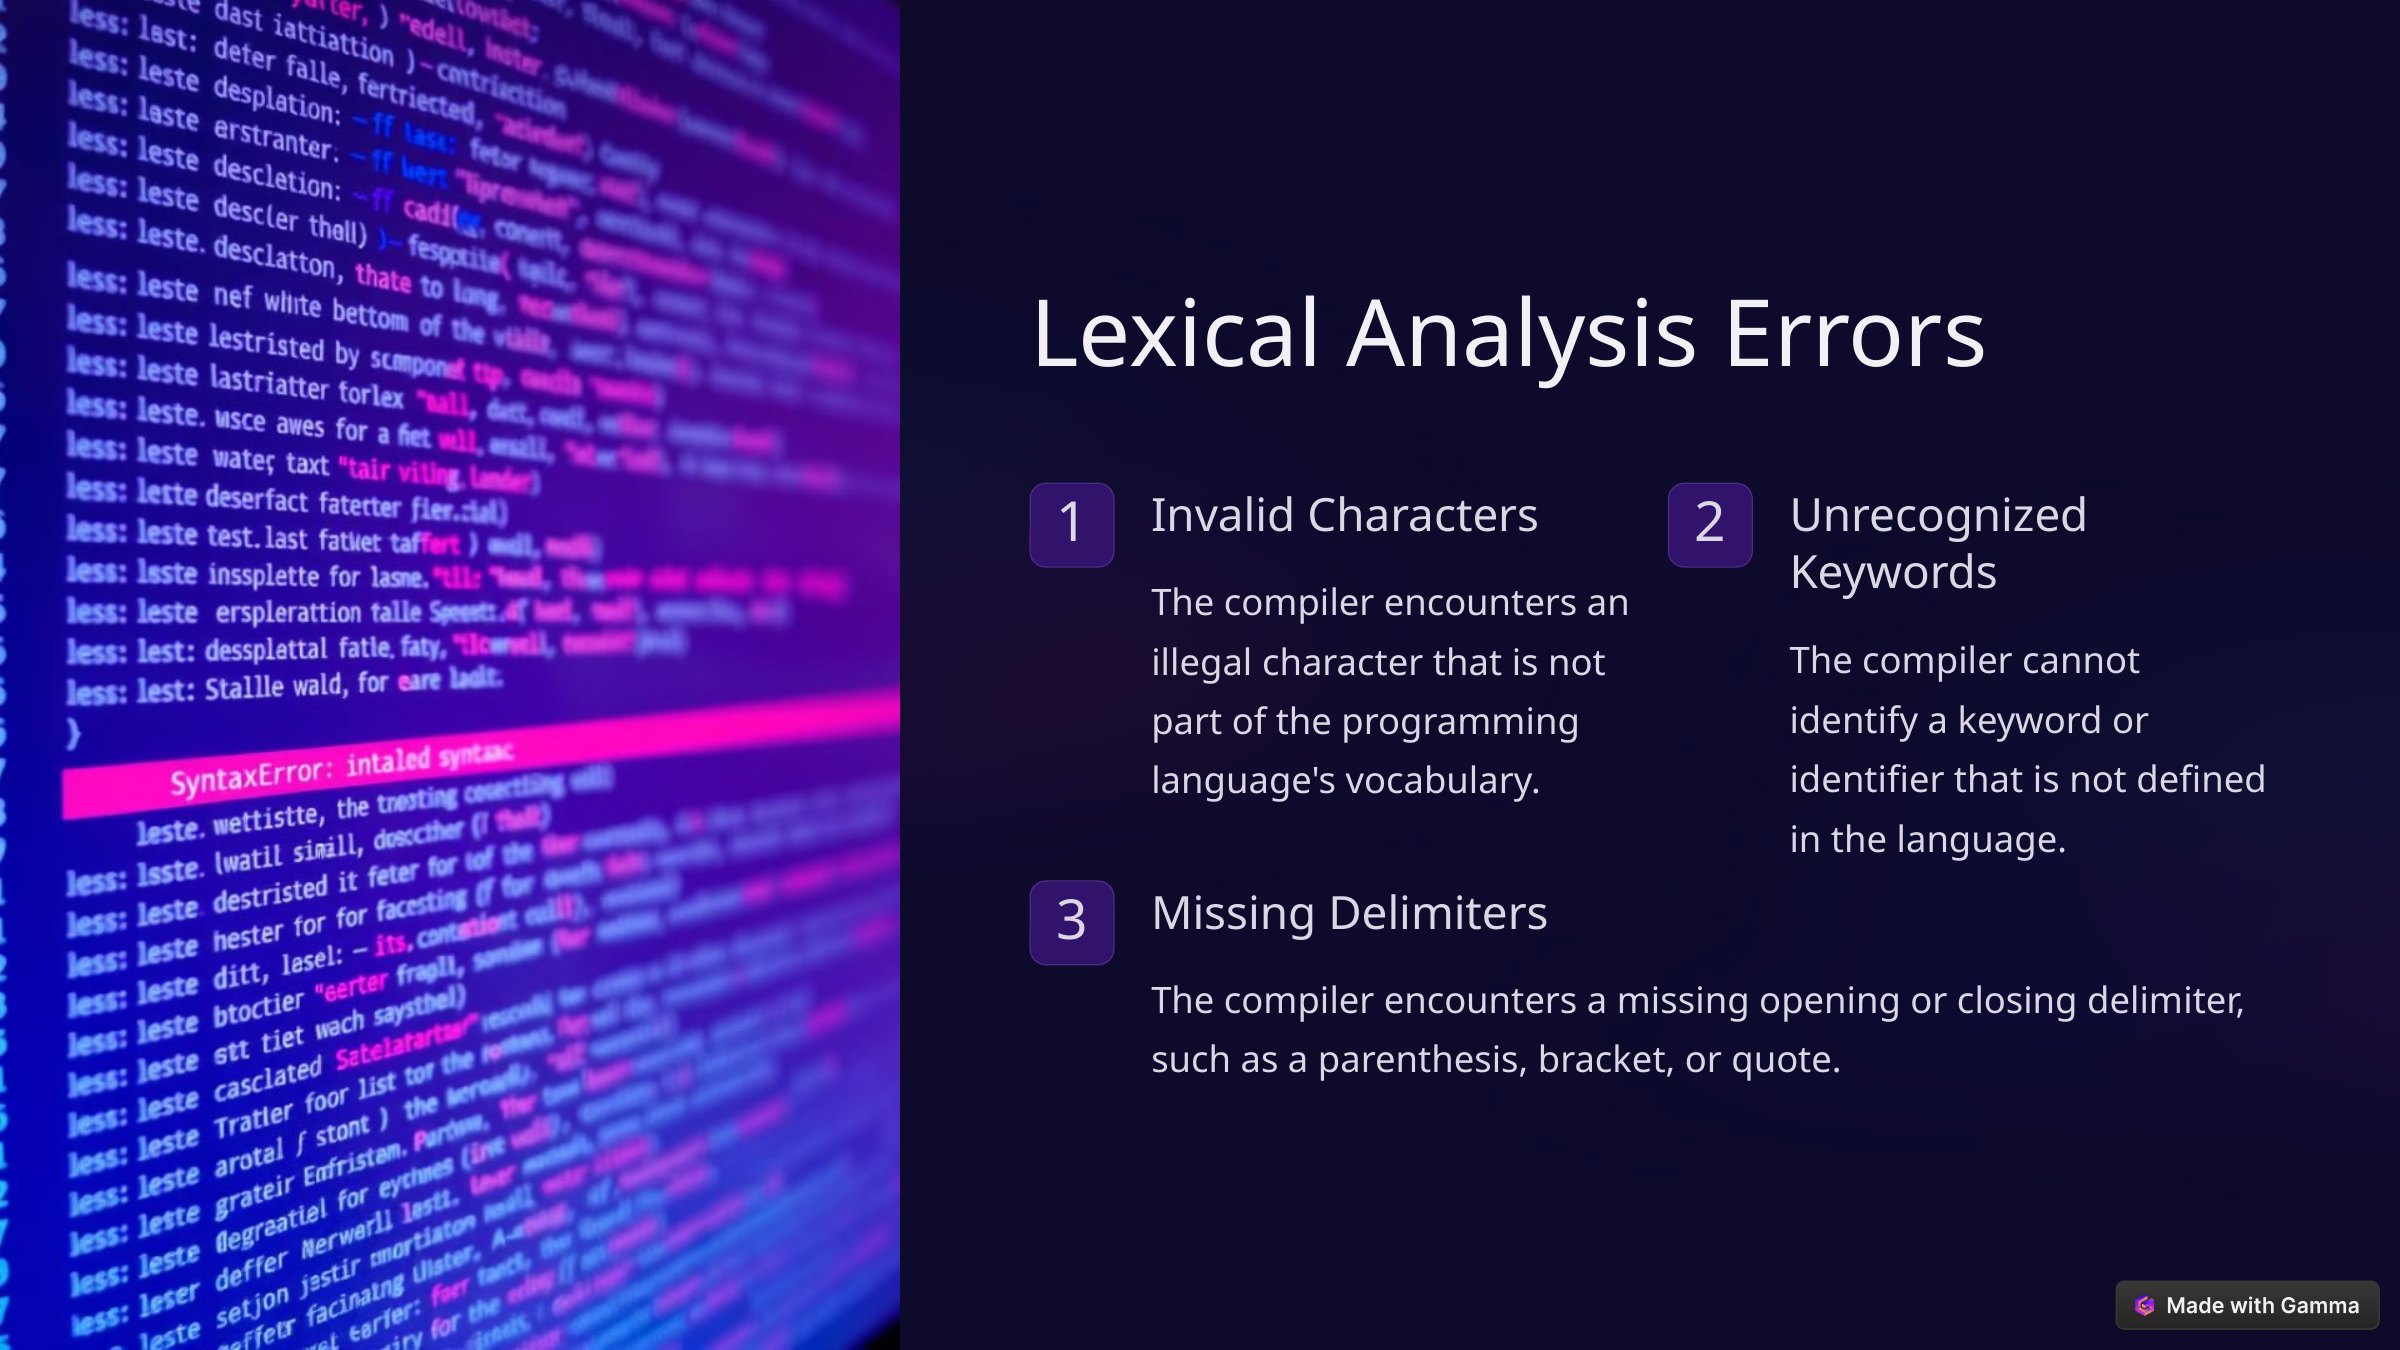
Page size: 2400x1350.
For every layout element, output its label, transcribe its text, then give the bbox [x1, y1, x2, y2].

text_box [1030, 483, 1114, 568]
text_box [1668, 483, 1753, 568]
text_box Lexical Analysis Errors [1030, 269, 2046, 386]
text_box The compiler encounters an illegal character that is not part of the programming language's vocabulary. [1151, 563, 1632, 802]
text_box The compiler cannot identify a keyword or identifier that is not defined in the language. [1789, 621, 2270, 801]
text_box 3 [1056, 894, 1088, 951]
text_box Unrecognized Keywords [1789, 483, 2270, 600]
text_box 2 [1694, 497, 1727, 554]
text_box Missing Delimiters [1151, 880, 1617, 940]
picture [0, 0, 900, 1350]
picture [2106, 1271, 2389, 1339]
text_box Invalid Characters [1151, 483, 1617, 542]
text_box [1030, 880, 1114, 965]
text_box The compiler encounters a missing opening or closing delimiter, such as a parenthesis, bracket, or quote. [1151, 961, 2270, 1081]
text_box 1 [1061, 497, 1083, 554]
